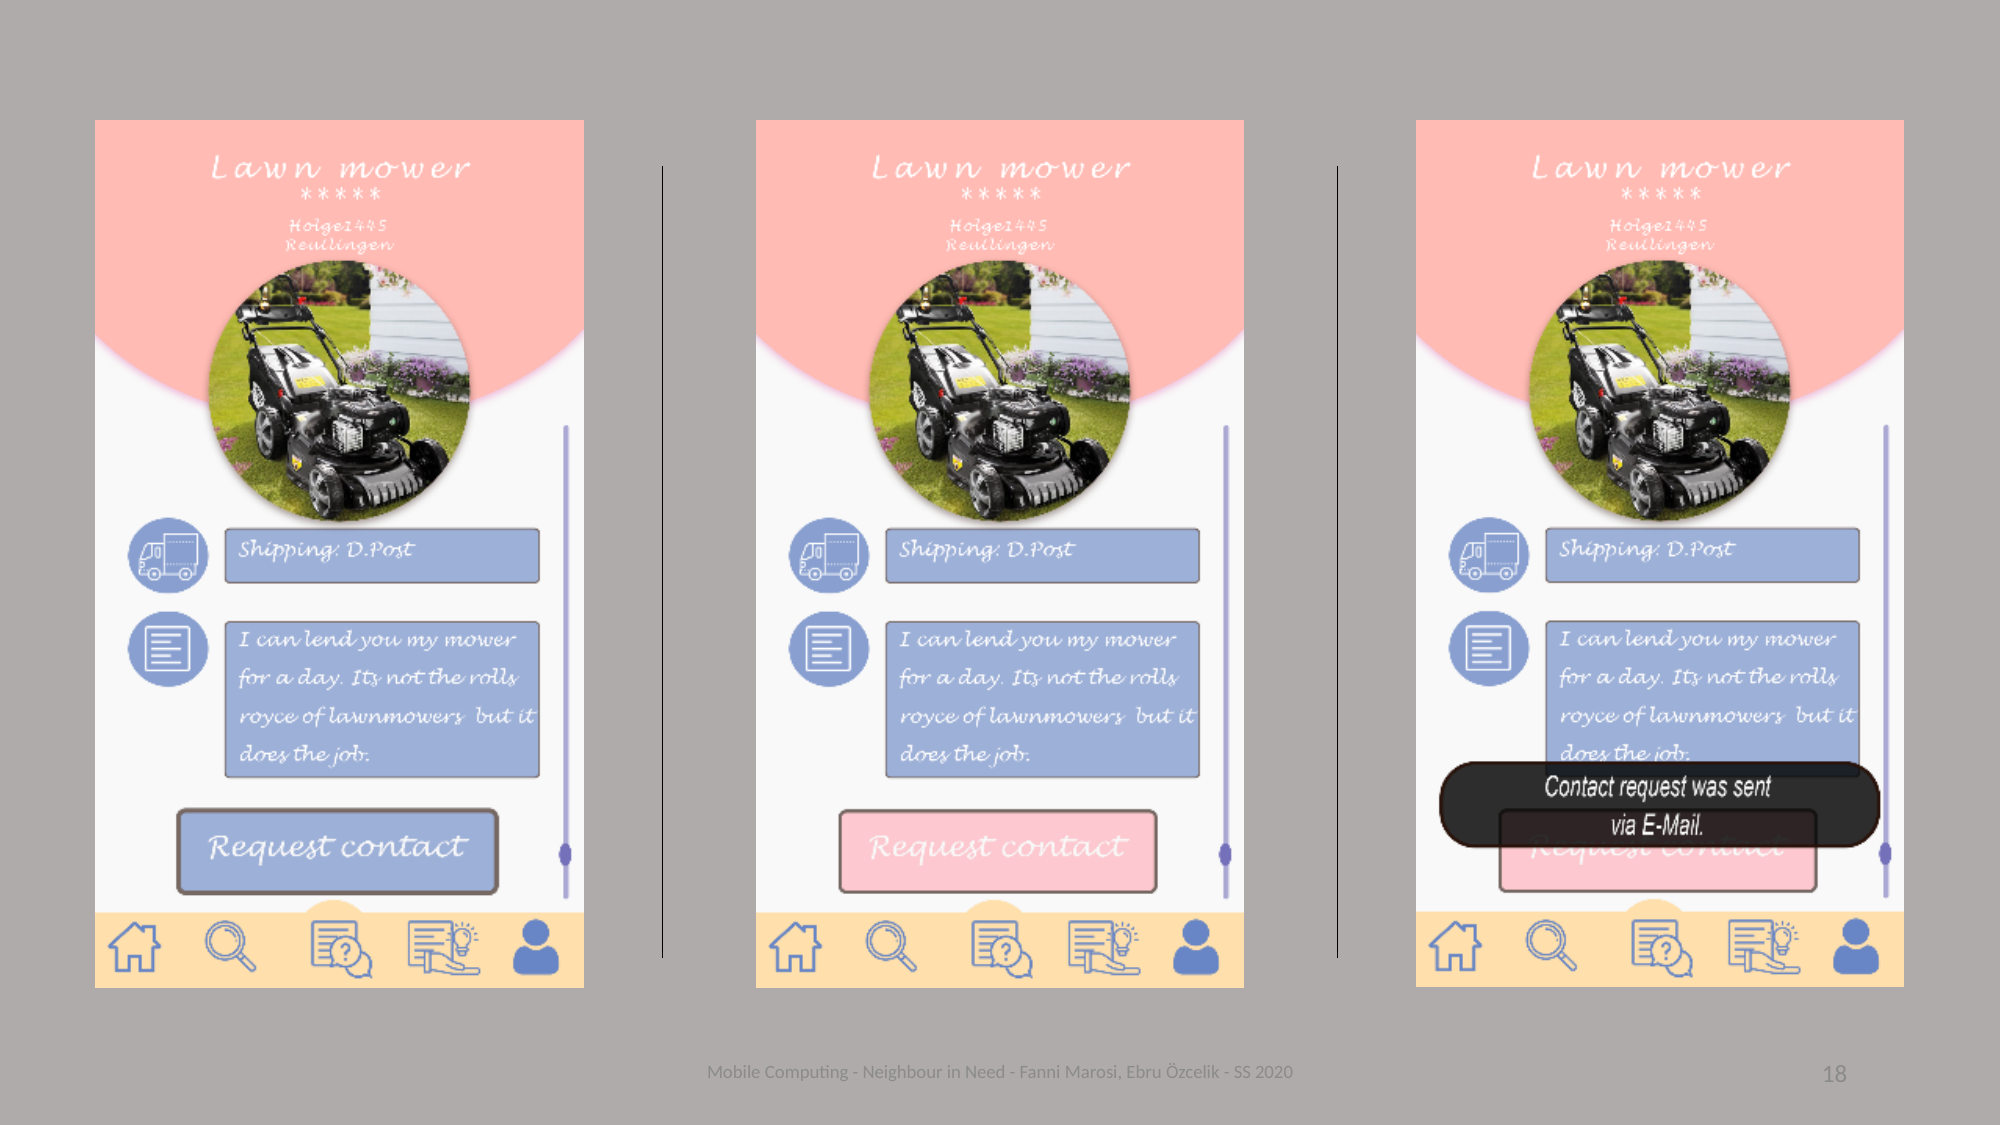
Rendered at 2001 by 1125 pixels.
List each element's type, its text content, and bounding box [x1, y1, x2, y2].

picture [756, 120, 1244, 988]
picture [1416, 120, 1904, 987]
slide_number 18 [1412, 1042, 1863, 1103]
picture [95, 120, 584, 988]
footer Mobile Computing - Neighbour in Need - Fanni Marosi, Ebru Özcelik - SS 2020 [662, 1042, 1338, 1103]
